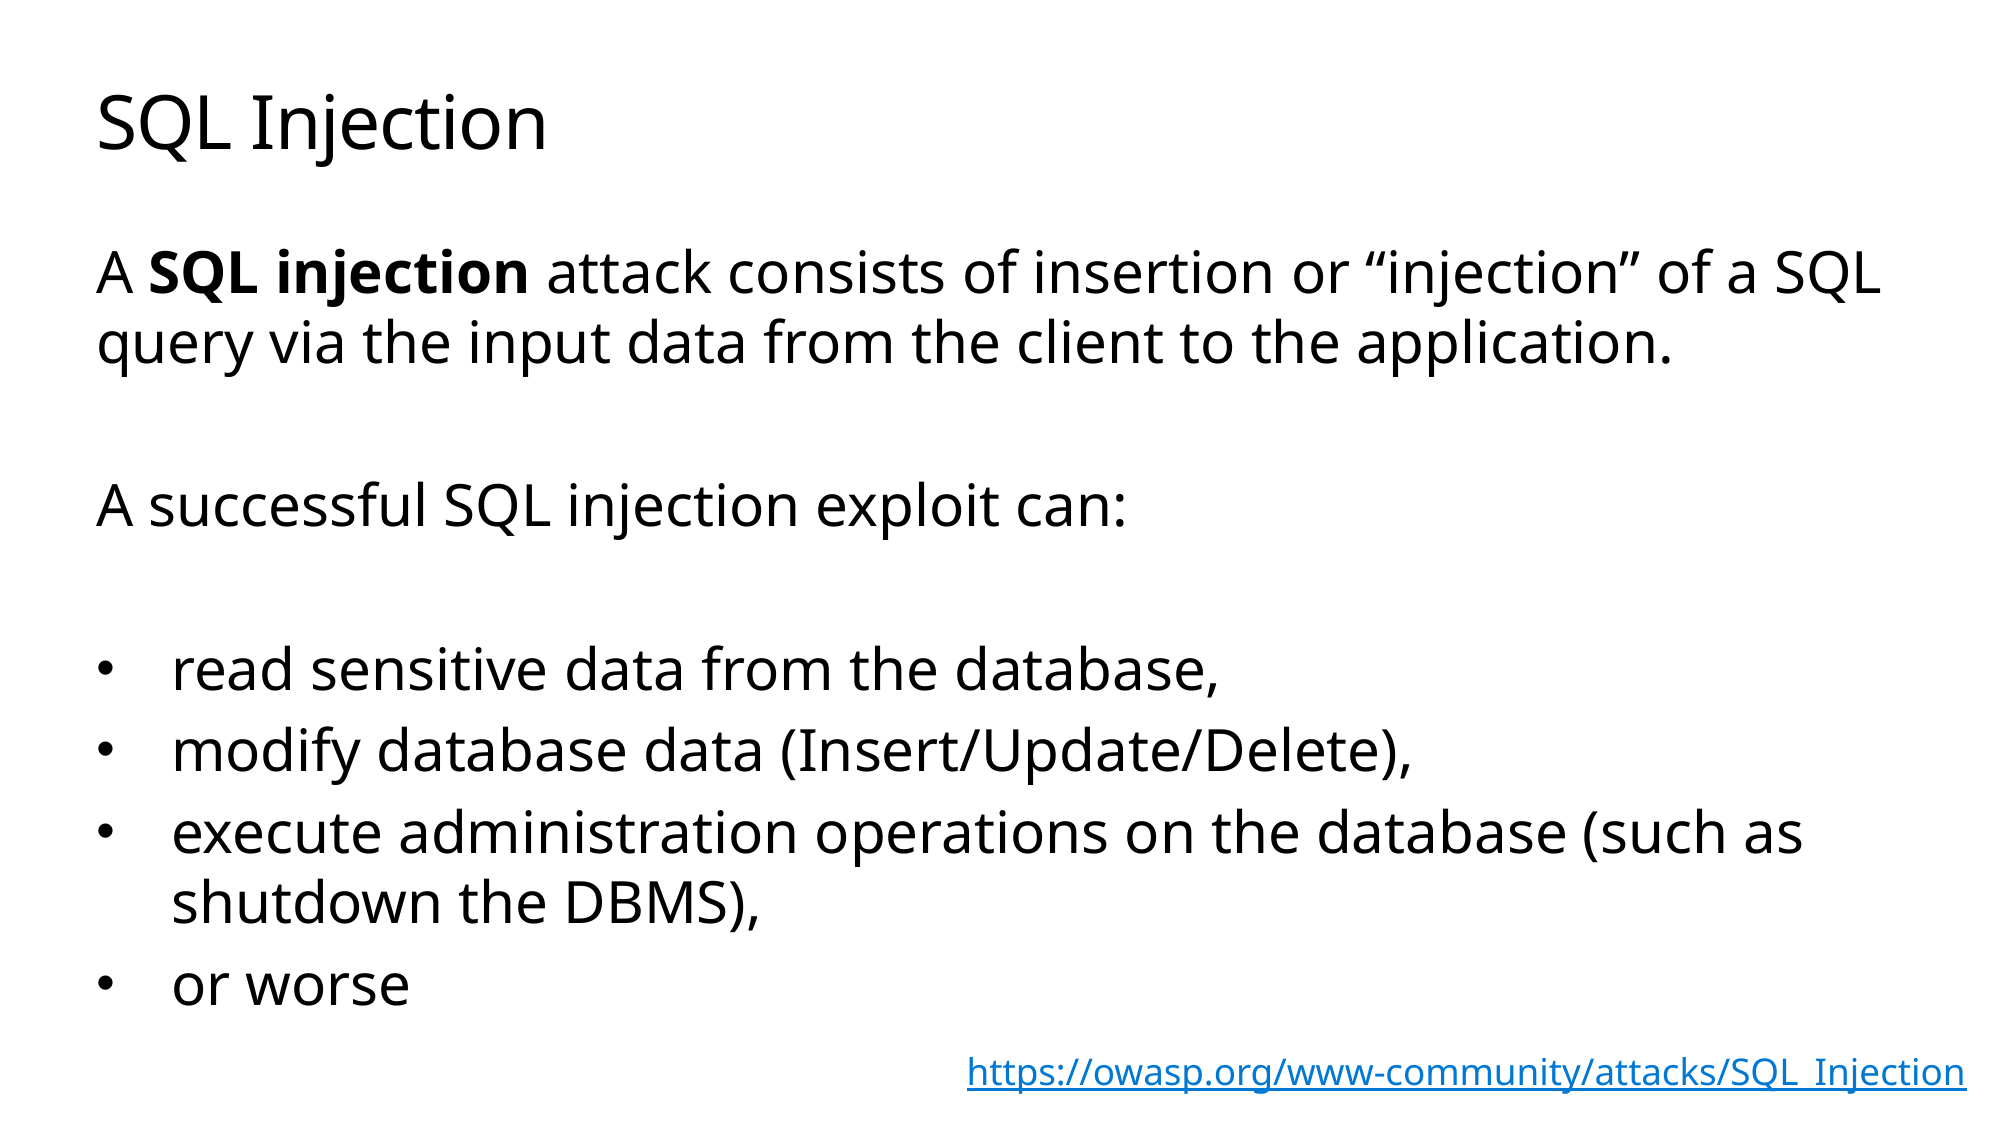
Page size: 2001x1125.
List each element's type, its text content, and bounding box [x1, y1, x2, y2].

text_box https://owasp.org/www-community/attacks/SQL_Injection [875, 1041, 1982, 1106]
title SQL Injection [96, 75, 1904, 166]
list A SQL injection attack consists of insertion or “injection” of a SQL query via the input data from the client to the application. A successful SQL injection exploit can: read sensitive data from the database, modify database data (Insert/Update/Delete), execute administration operations on the database (such as shutdown the DBMS), or worse [96, 235, 1904, 1042]
